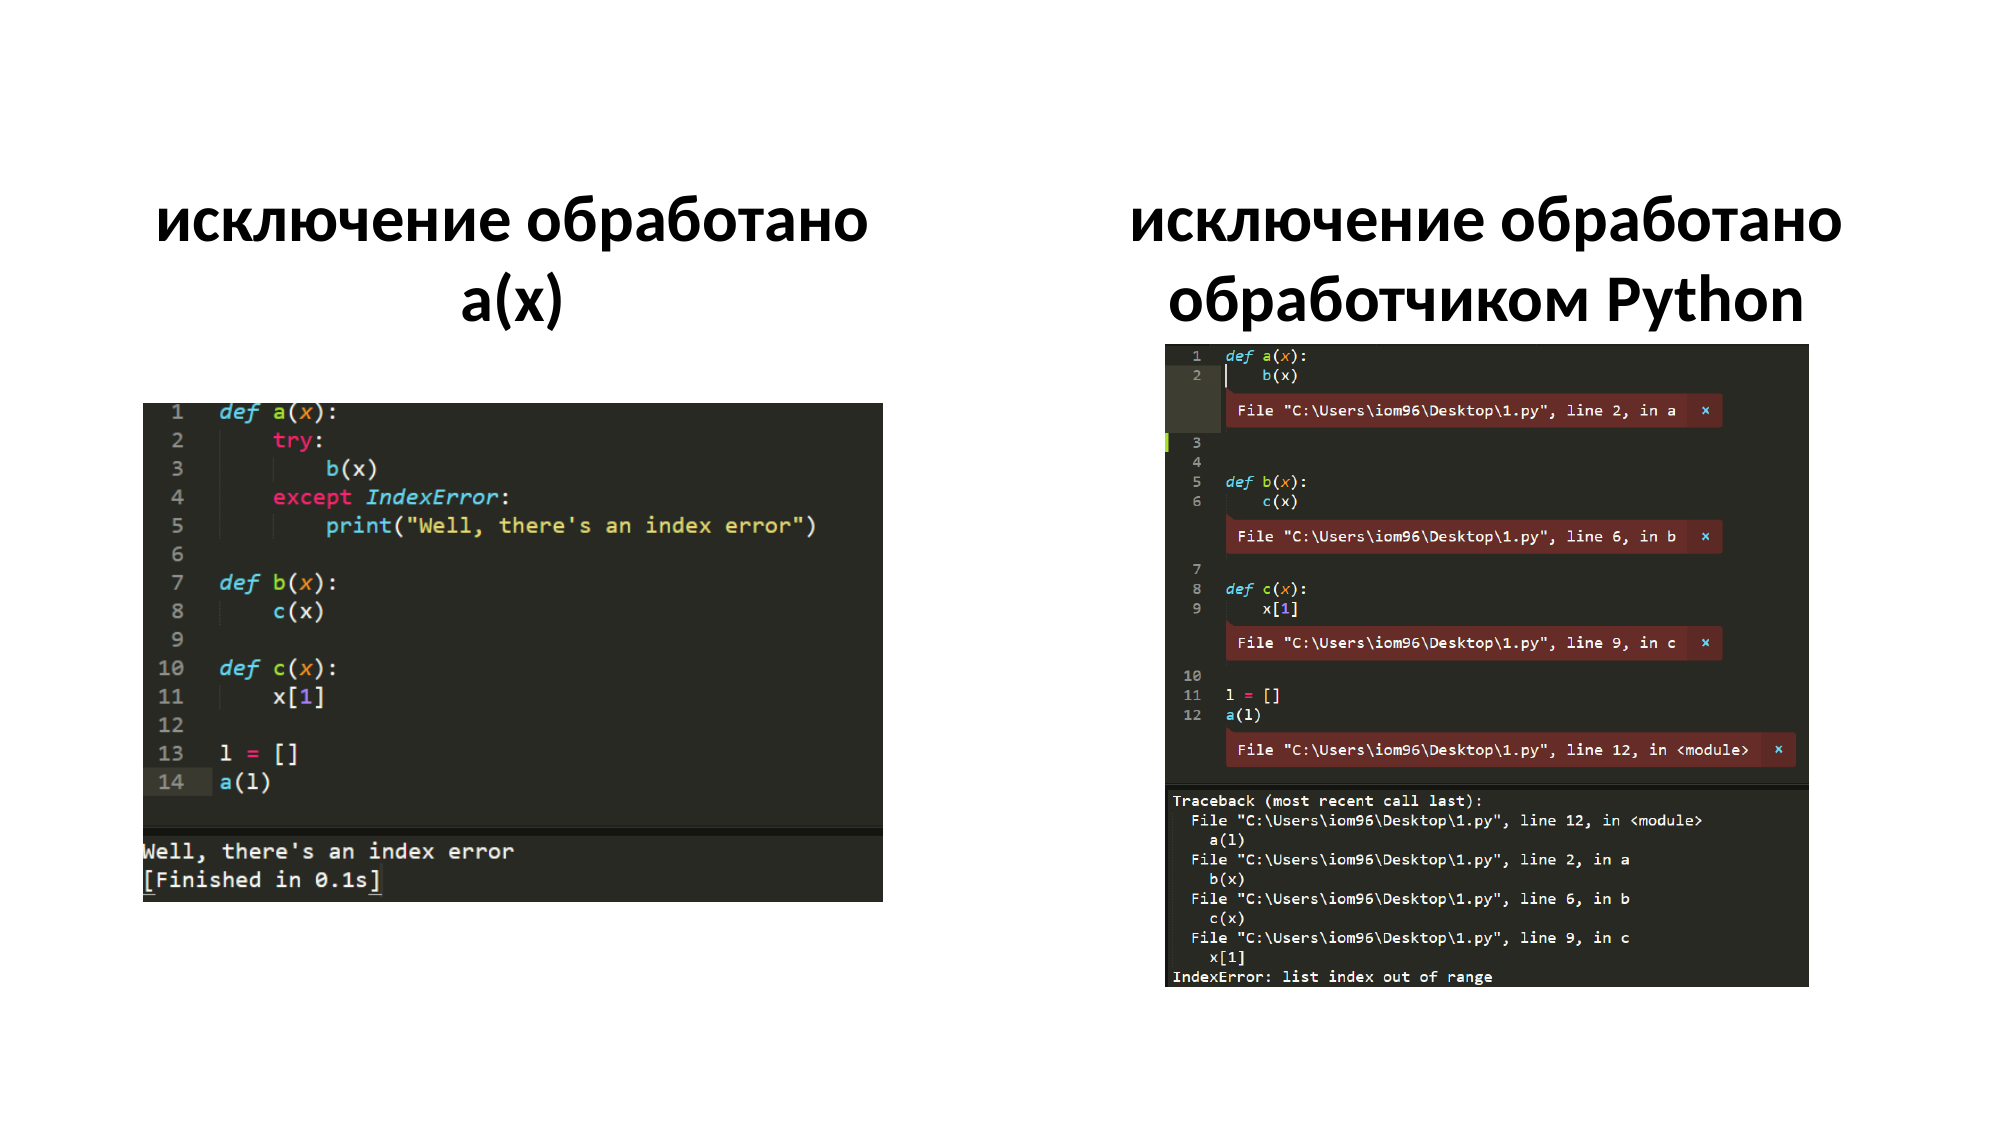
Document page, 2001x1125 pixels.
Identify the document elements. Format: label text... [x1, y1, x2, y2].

text_box исключение обработано a(x) [117, 167, 909, 343]
picture [1165, 344, 1809, 987]
picture [143, 403, 883, 902]
text_box исключение обработано обработчиком Python [1055, 167, 1919, 343]
